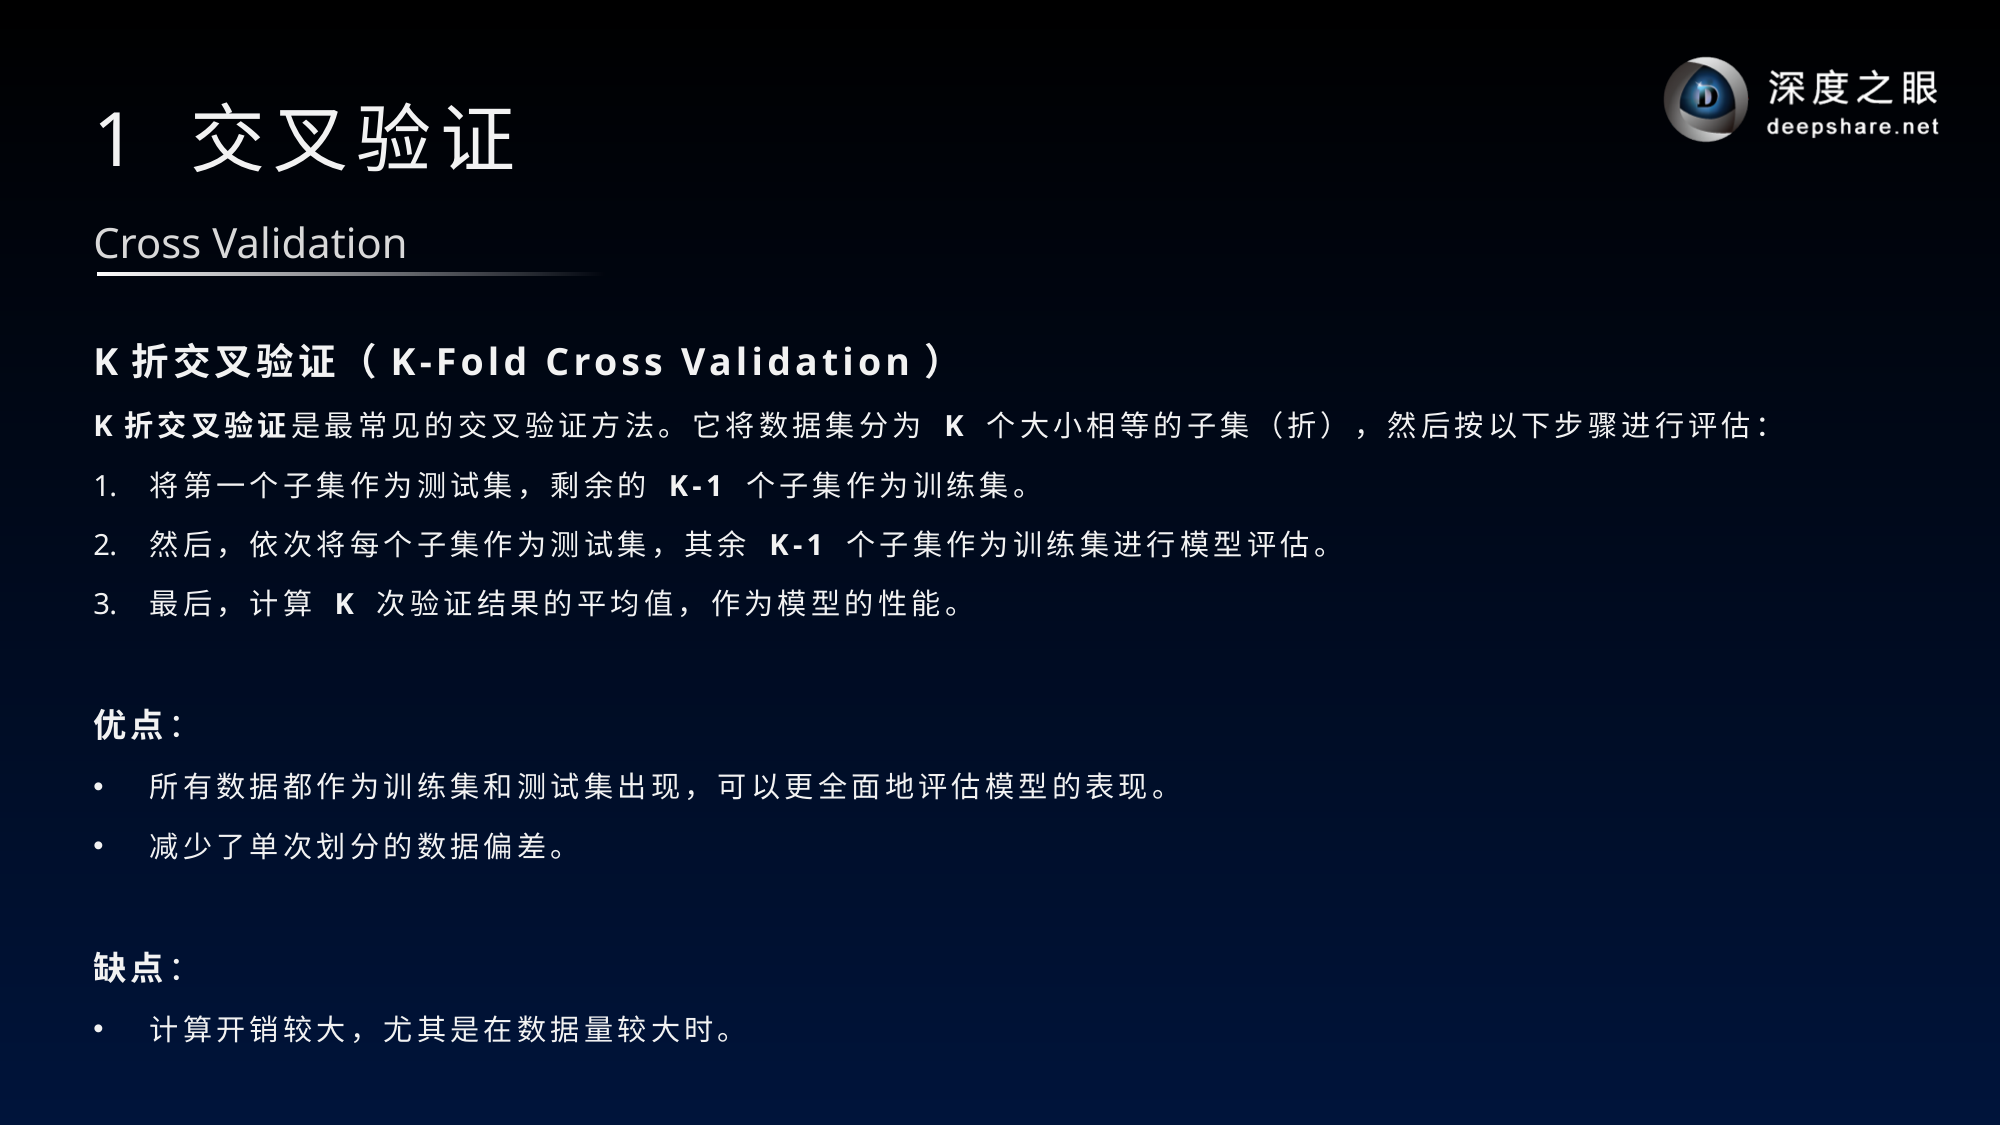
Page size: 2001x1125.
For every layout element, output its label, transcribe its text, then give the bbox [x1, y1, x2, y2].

title 1 交叉验证 [78, 94, 1192, 192]
subtitle Cross Validation [78, 209, 813, 270]
list K折交叉验证（K-Fold Cross Validation） K折交叉验证是最常见的交叉验证方法。它将数据集分为 K 个大小相等的子集（折），然后按以下步骤进行评估： 将第一个子集作为测试集，剩余的 K-1 个子集作为训练集。 然后，依次将每个子集作为测试集，其余 K-1 个子集作为训练集进行模型评估。 最后，计算 K 次验证结果的平均值，作为模型的性能。 优点： 所有数据都作为训练集和测试集出现，可以更全面地评估模型的表现。 减少了单次划分的数据偏差。 缺点： 计算开销较大，尤其是在数据量较大时。 [78, 326, 1957, 1047]
picture [1644, 37, 1945, 163]
